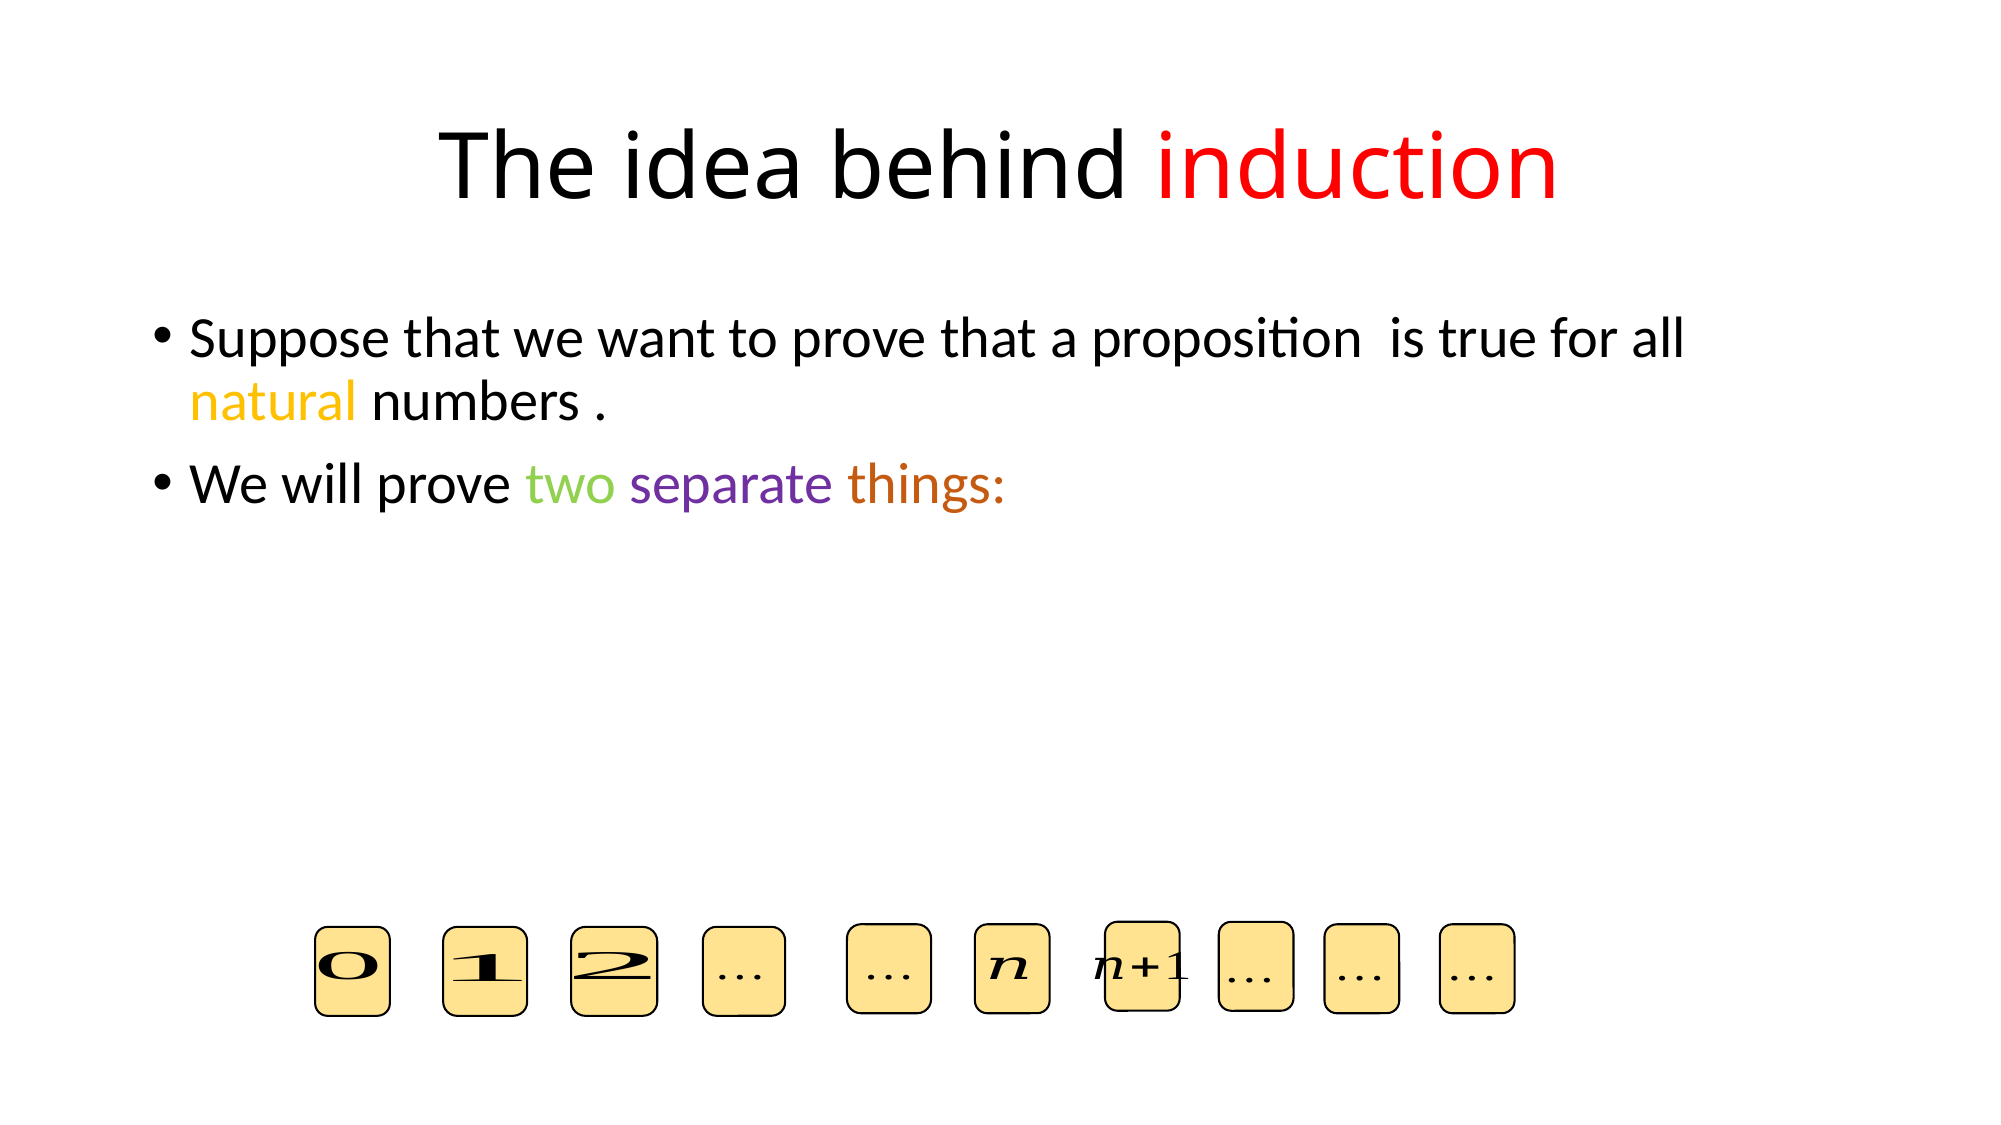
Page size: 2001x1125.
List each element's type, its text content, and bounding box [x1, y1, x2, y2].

text_box [442, 925, 529, 1017]
text_box [1323, 923, 1401, 1015]
text_box [1217, 920, 1295, 1012]
text_box [1438, 923, 1516, 1015]
text_box [570, 925, 659, 1017]
text_box [973, 923, 1051, 1015]
text_box [314, 925, 391, 1017]
title The idea behind induction [137, 59, 1863, 278]
text_box [701, 925, 787, 1017]
text_box [845, 923, 933, 1015]
text_box [1103, 920, 1181, 1012]
